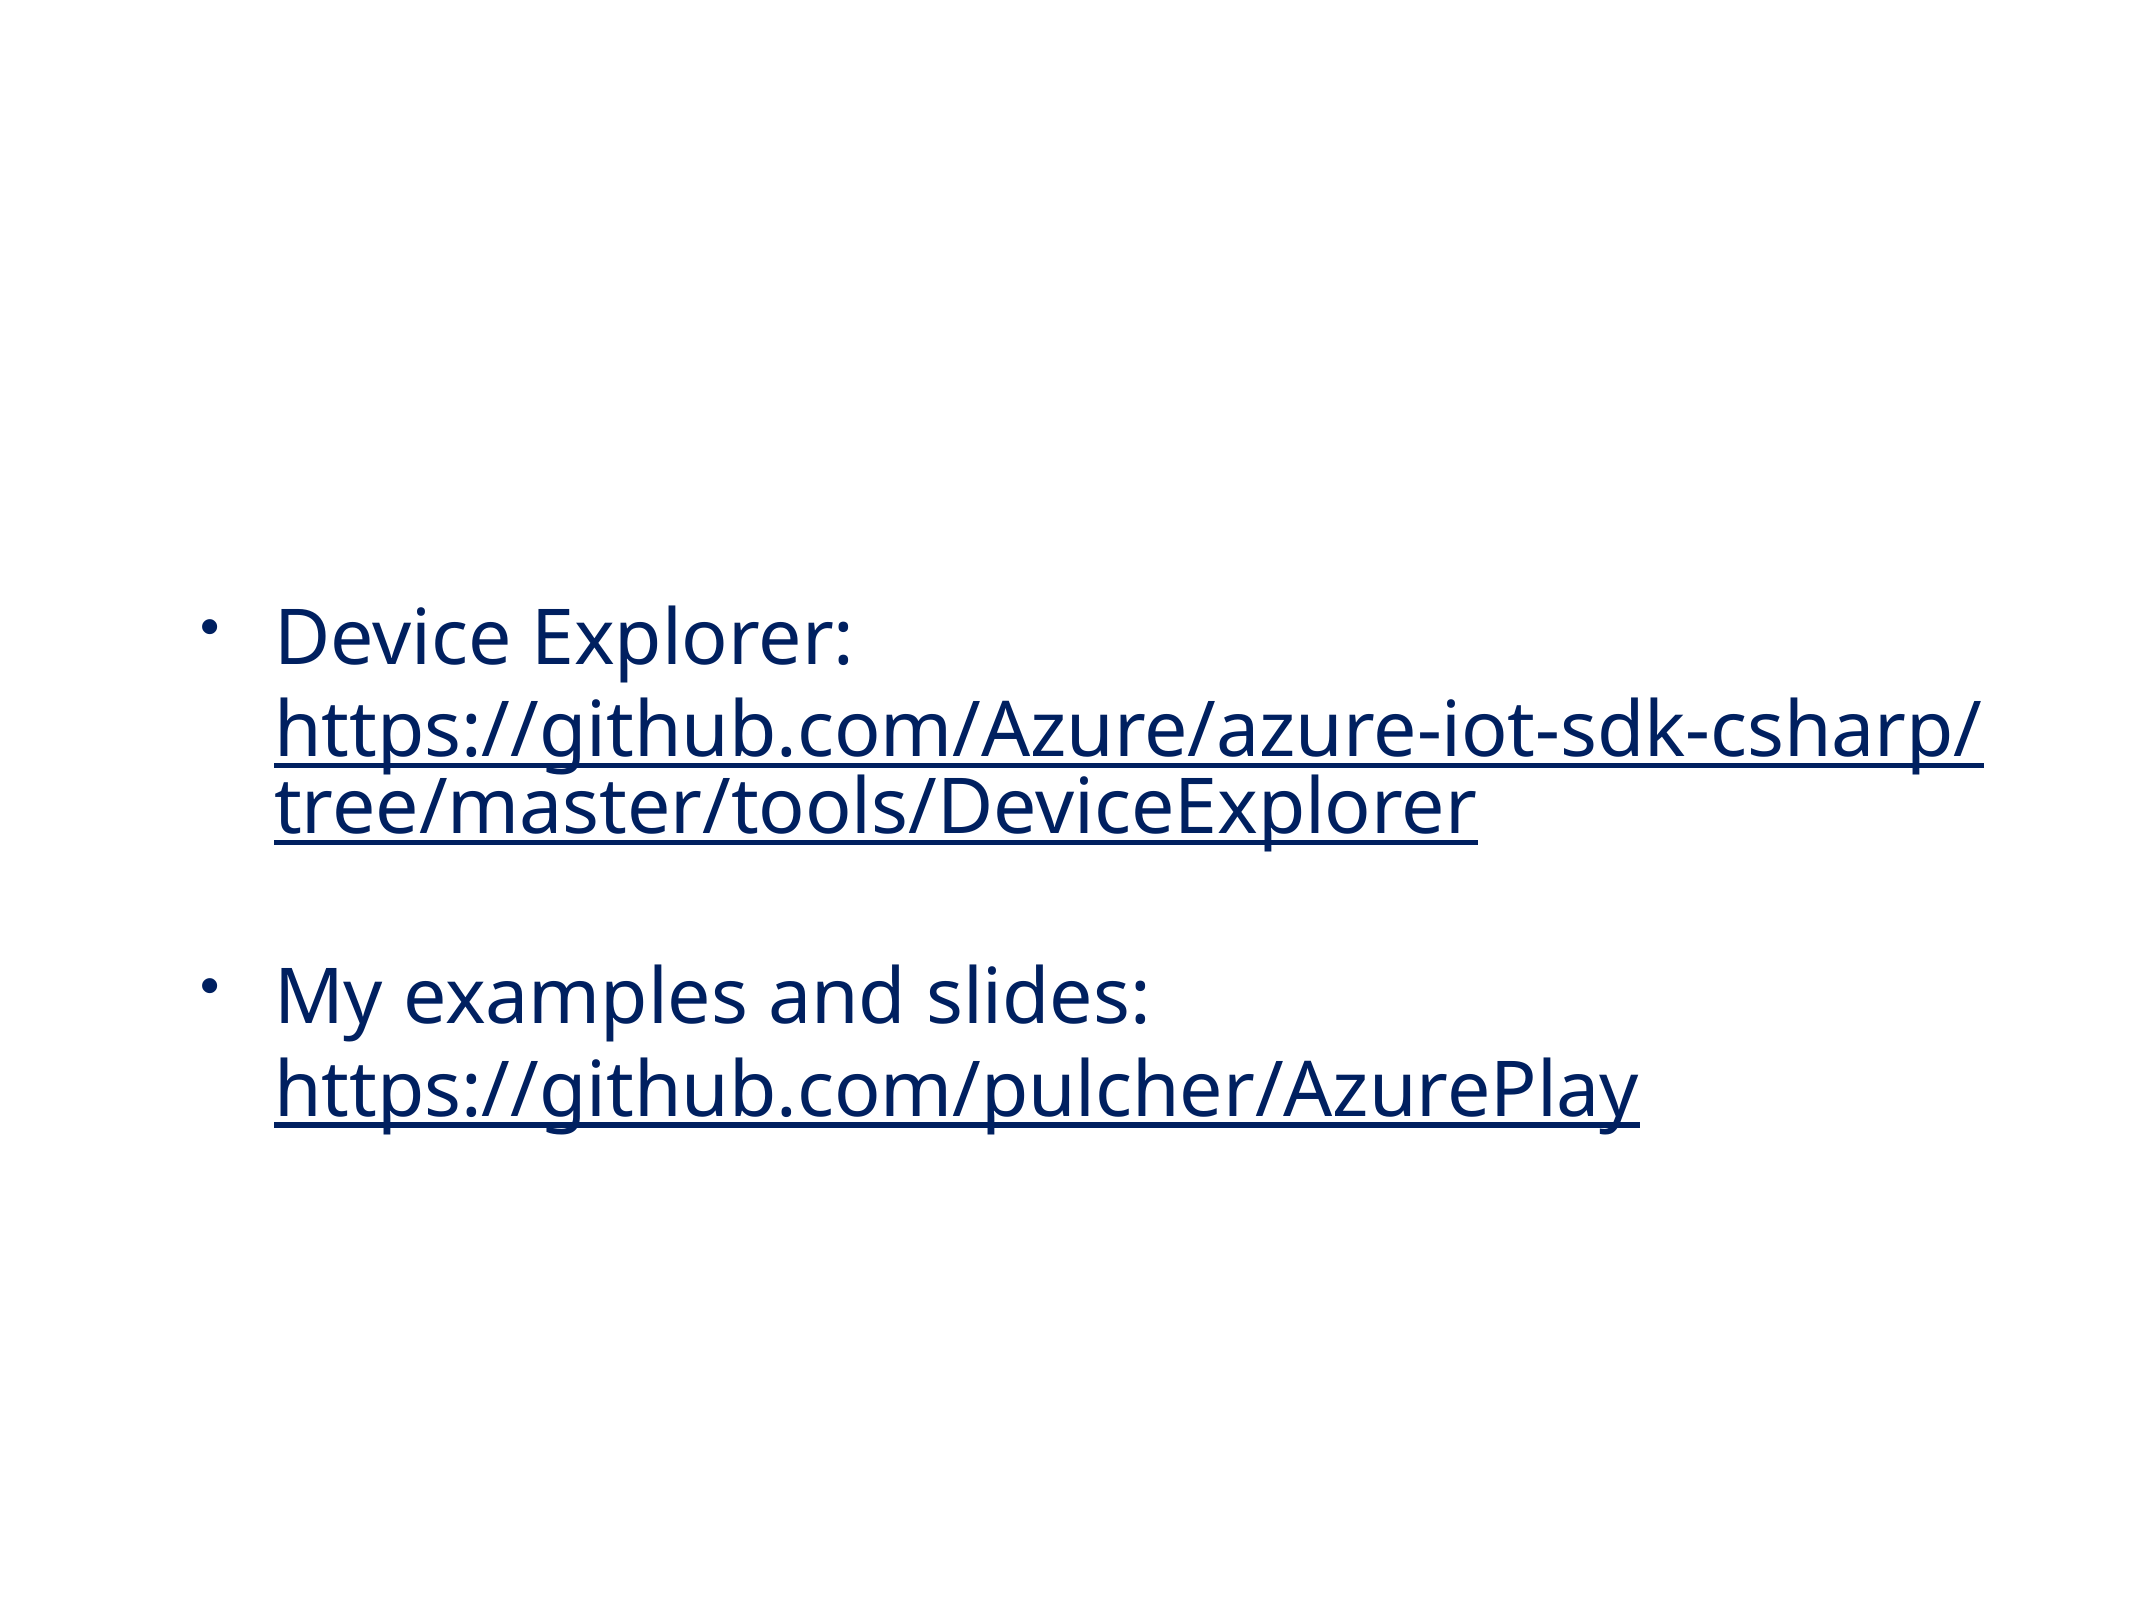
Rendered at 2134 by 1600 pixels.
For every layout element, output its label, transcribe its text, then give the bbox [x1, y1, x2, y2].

list Device Explorer: https://github.com/Azure/azure-iot-sdk-csharp/tree/master/tools/DeviceExplorer My examples and slides: https://github.com/pulcher/AzurePlay [191, 234, 2014, 1420]
